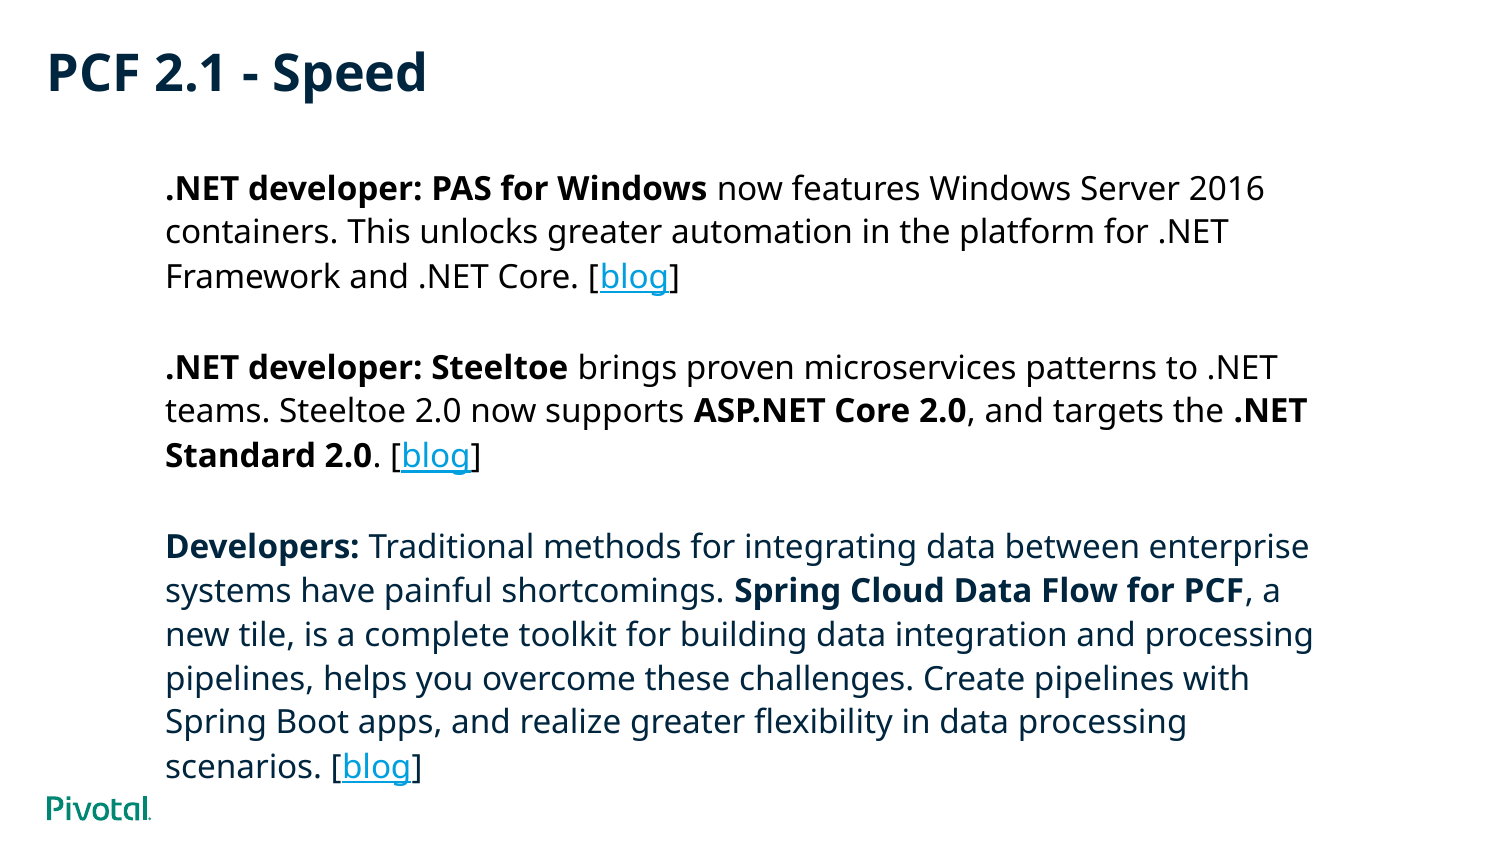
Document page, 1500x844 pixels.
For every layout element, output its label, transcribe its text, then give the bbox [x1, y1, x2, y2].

list .NET developer: PAS for Windows now features Windows Server 2016 containers. This unlocks greater automation in the platform for .NET Framework and .NET Core. [blog] .NET developer: Steeltoe brings proven microservices patterns to .NET teams. Steeltoe 2.0 now supports ASP.NET Core 2.0, and targets the .NET Standard 2.0. [blog] Developers: Traditional methods for integrating data between enterprise systems have painful shortcomings. Spring Cloud Data Flow for PCF, a new tile, is a complete toolkit for building data integration and processing pipelines, helps you overcome these challenges. Create pipelines with Spring Boot apps, and realize greater flexibility in data processing scenarios. [blog] [150, 147, 1354, 767]
title PCF 2.1 - Speed [31, 24, 1453, 90]
